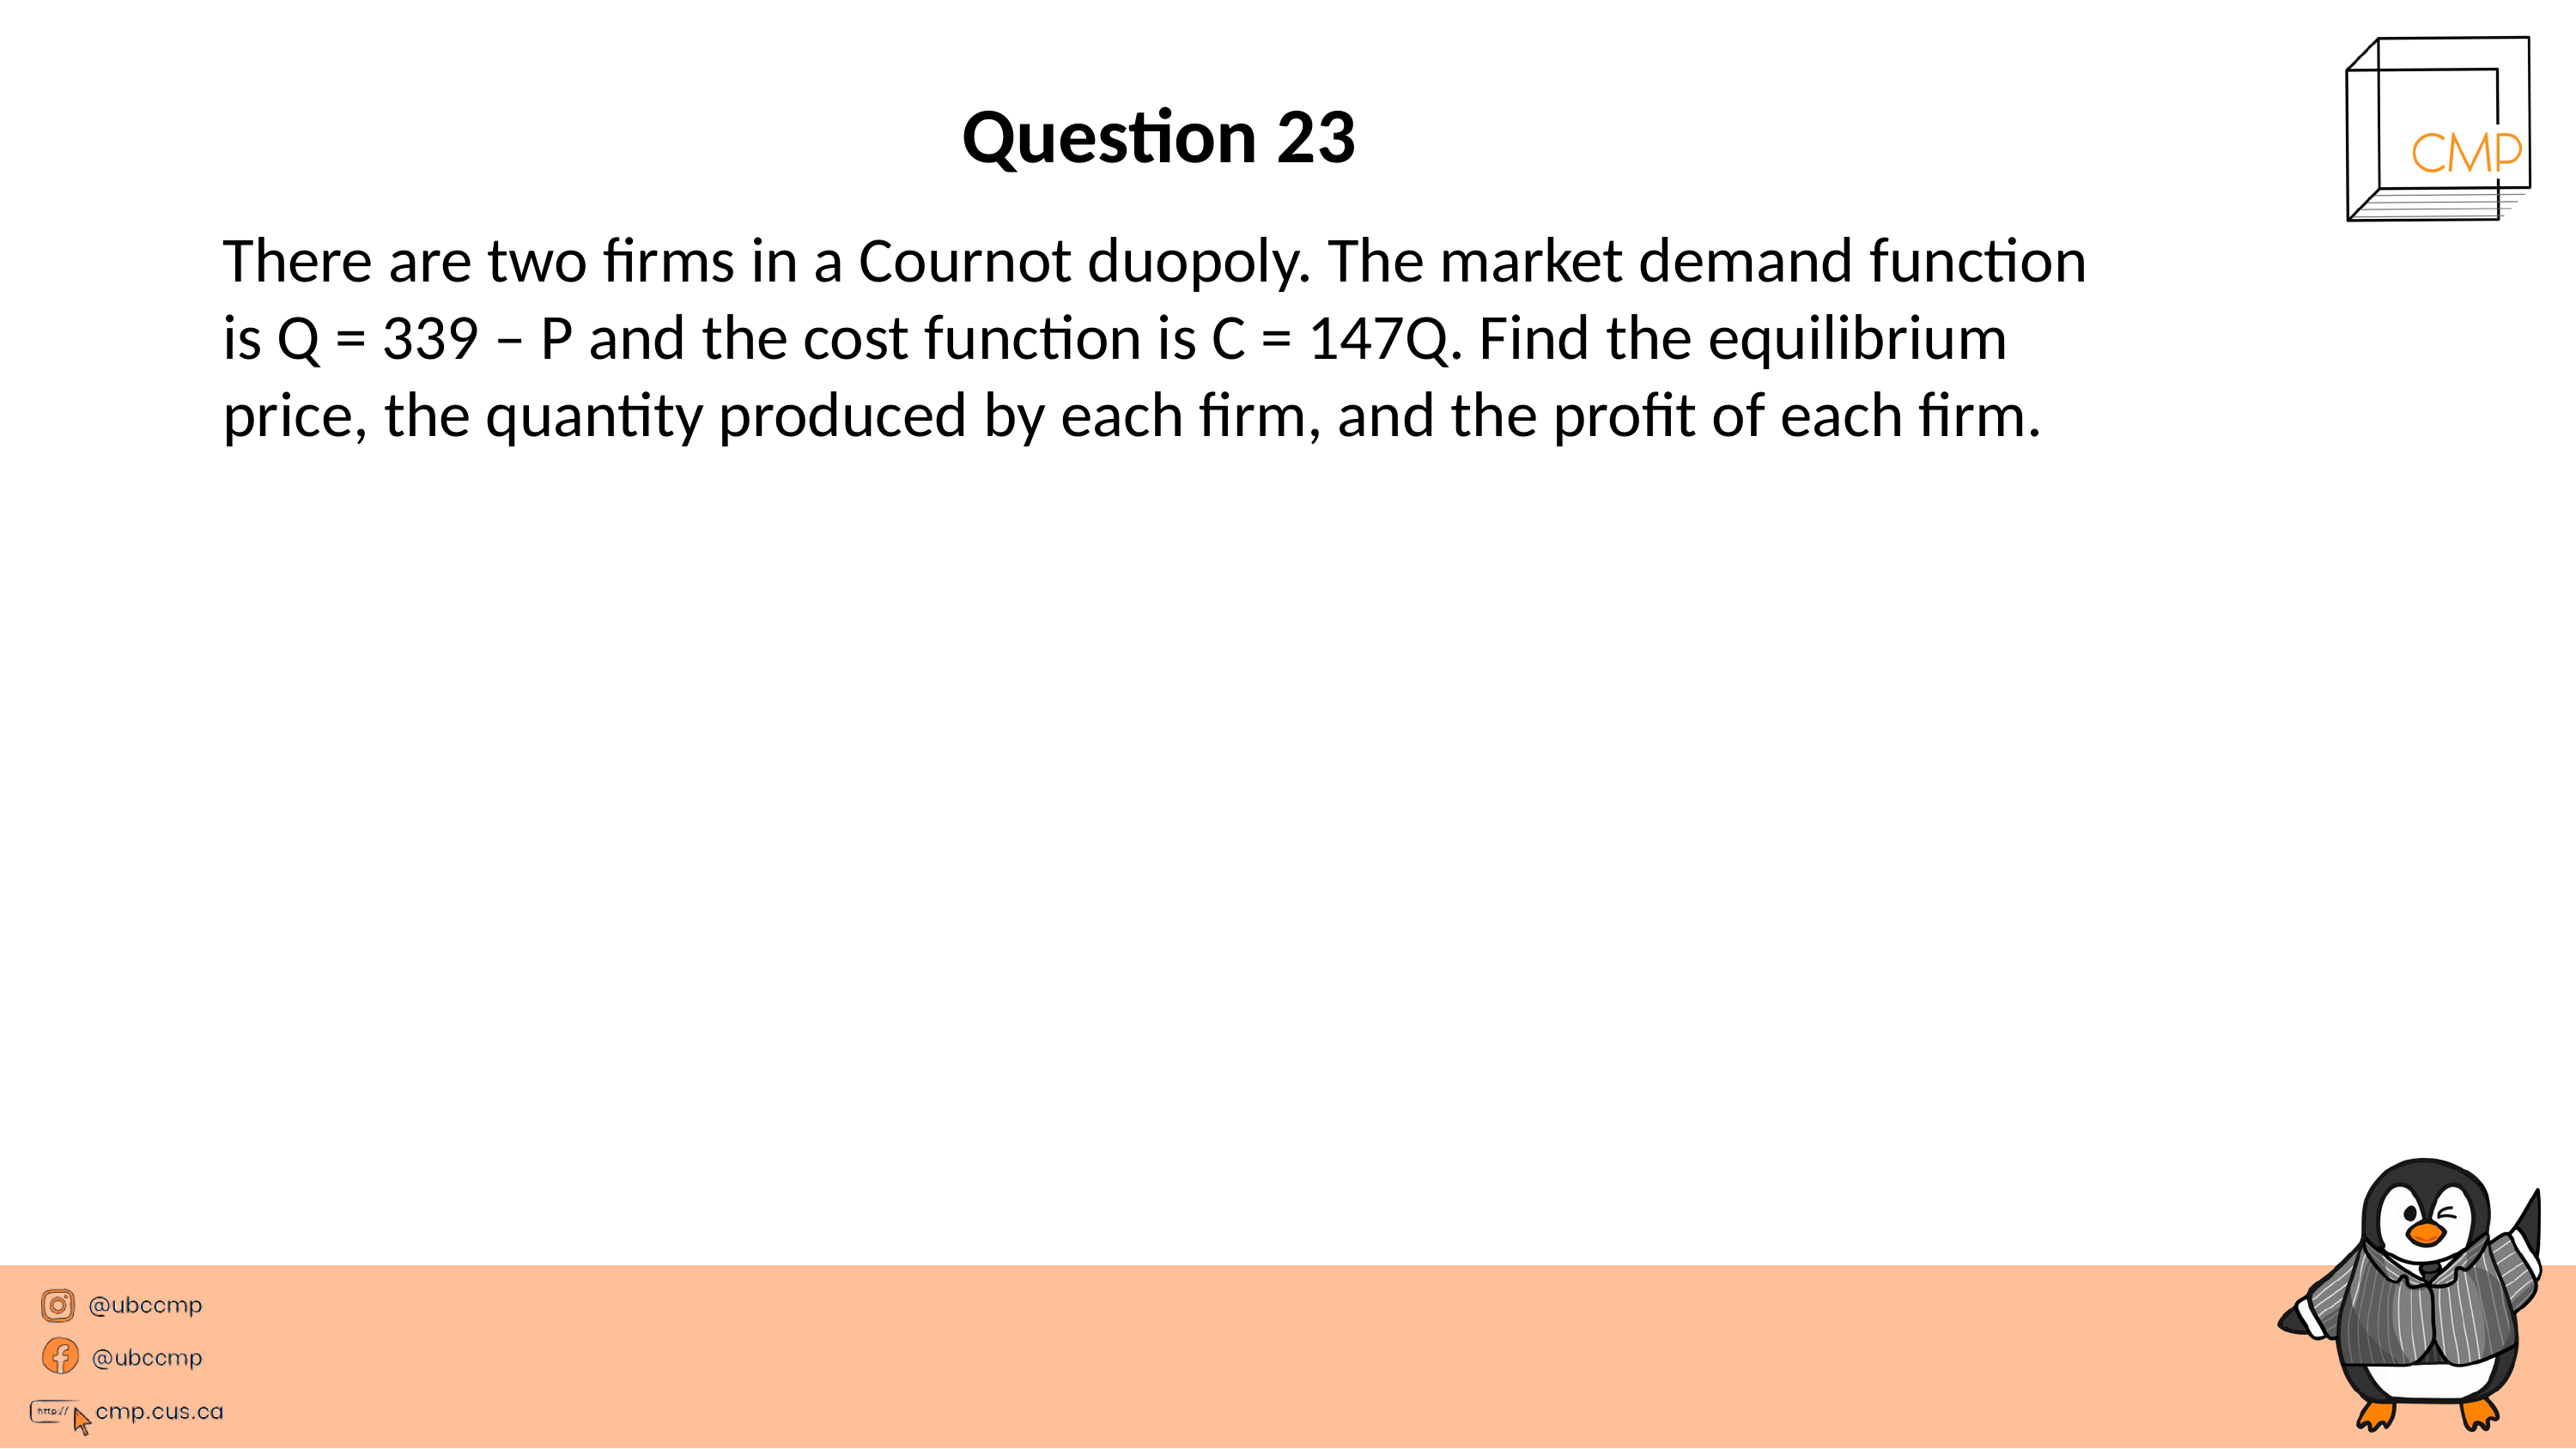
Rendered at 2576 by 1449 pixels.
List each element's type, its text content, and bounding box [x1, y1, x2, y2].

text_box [0, 1245, 2227, 1449]
text_box Question 23 [570, 50, 1730, 211]
picture [2233, 0, 2576, 337]
picture [15, 1276, 258, 1442]
text_box There are two firms in a Cournot duopoly. The market demand function is Q = 339 – P and the cost function is C = 147Q. Find the equilibrium price, the quantity produced by each firm, and the profit of each firm. [191, 211, 2110, 504]
picture [2232, 1003, 2576, 1449]
